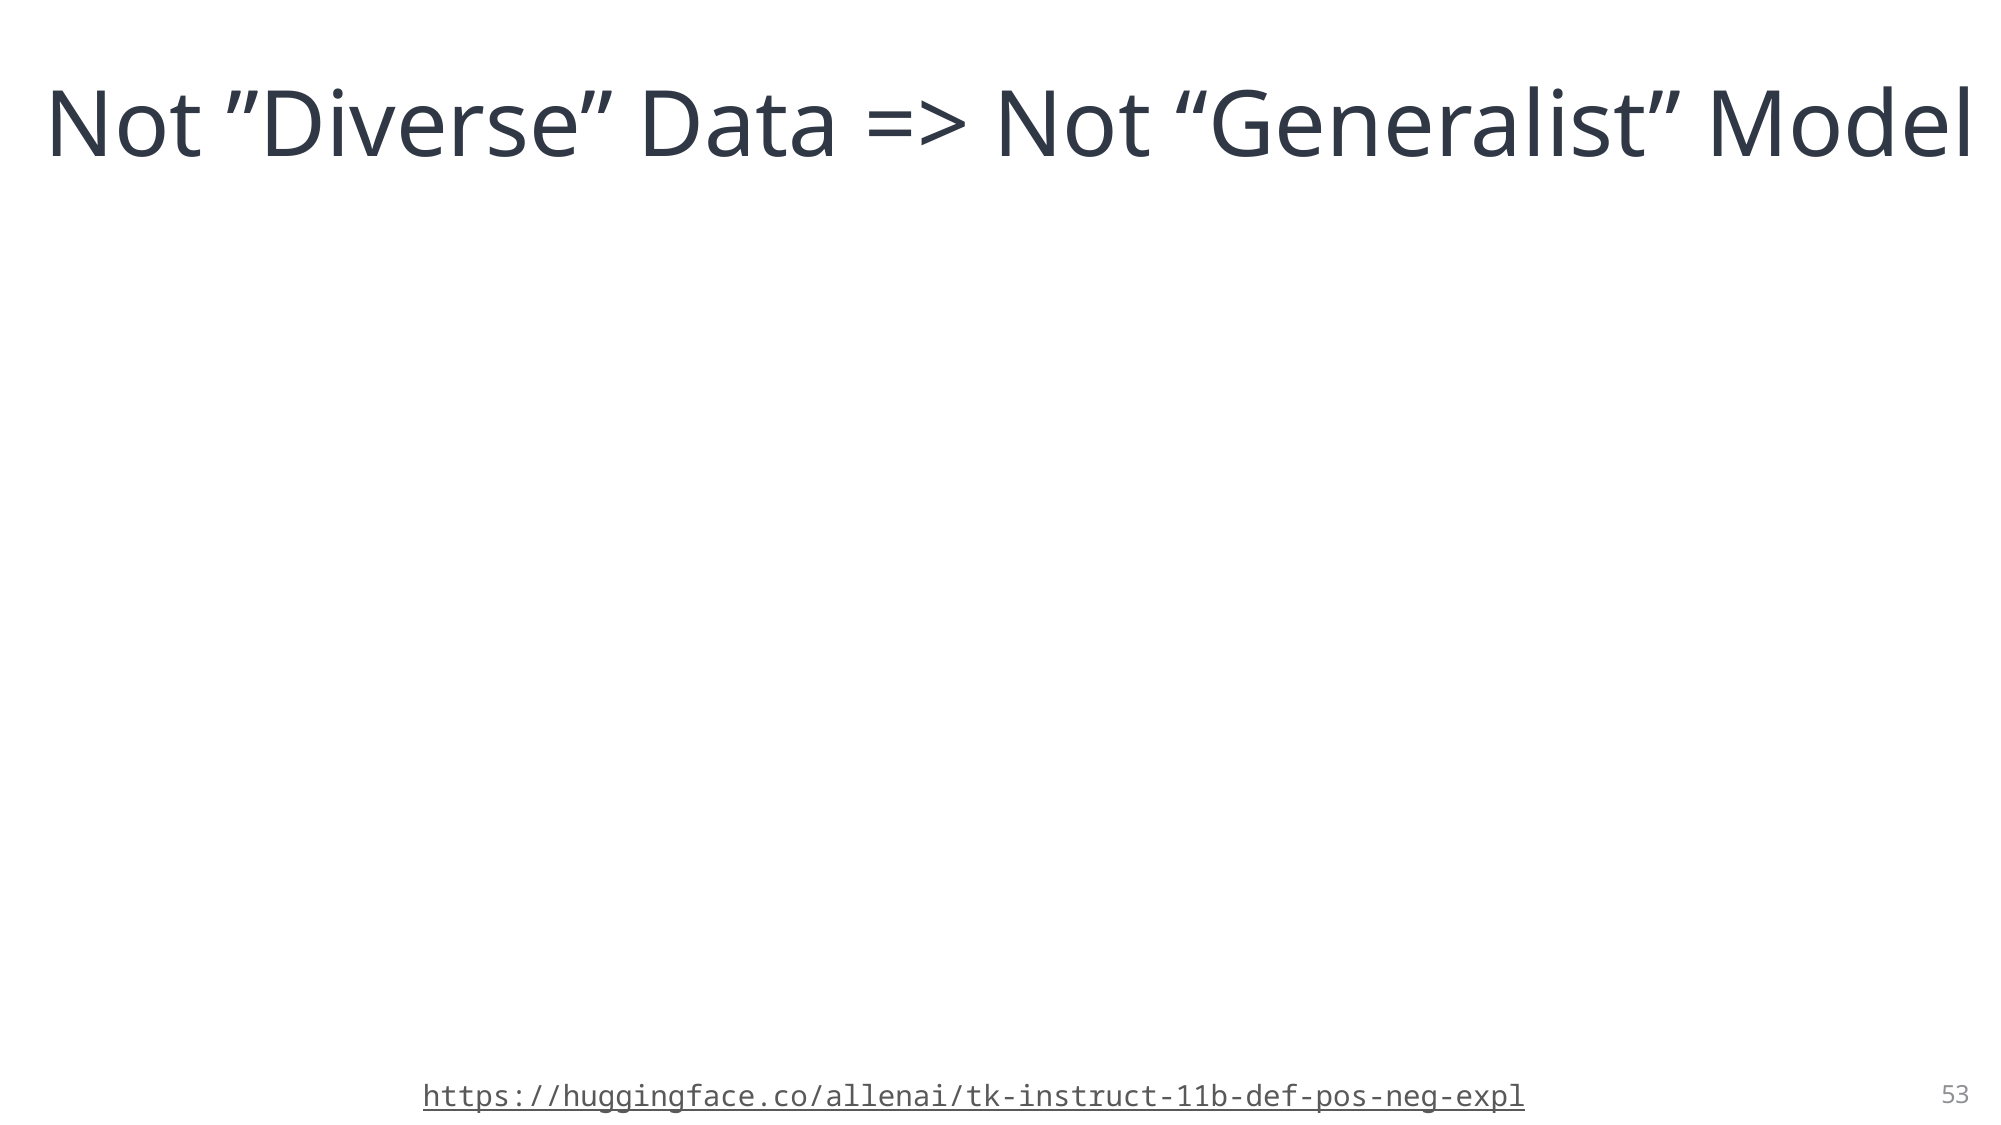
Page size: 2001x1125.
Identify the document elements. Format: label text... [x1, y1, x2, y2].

slide_number 53 [1912, 1065, 2000, 1125]
text_box https://huggingface.co/allenai/tk-instruct-11b-def-pos-neg-expl [189, 1069, 1777, 1125]
title Not ”Diverse” Data => Not “Generalist” Model [7, 47, 2000, 206]
